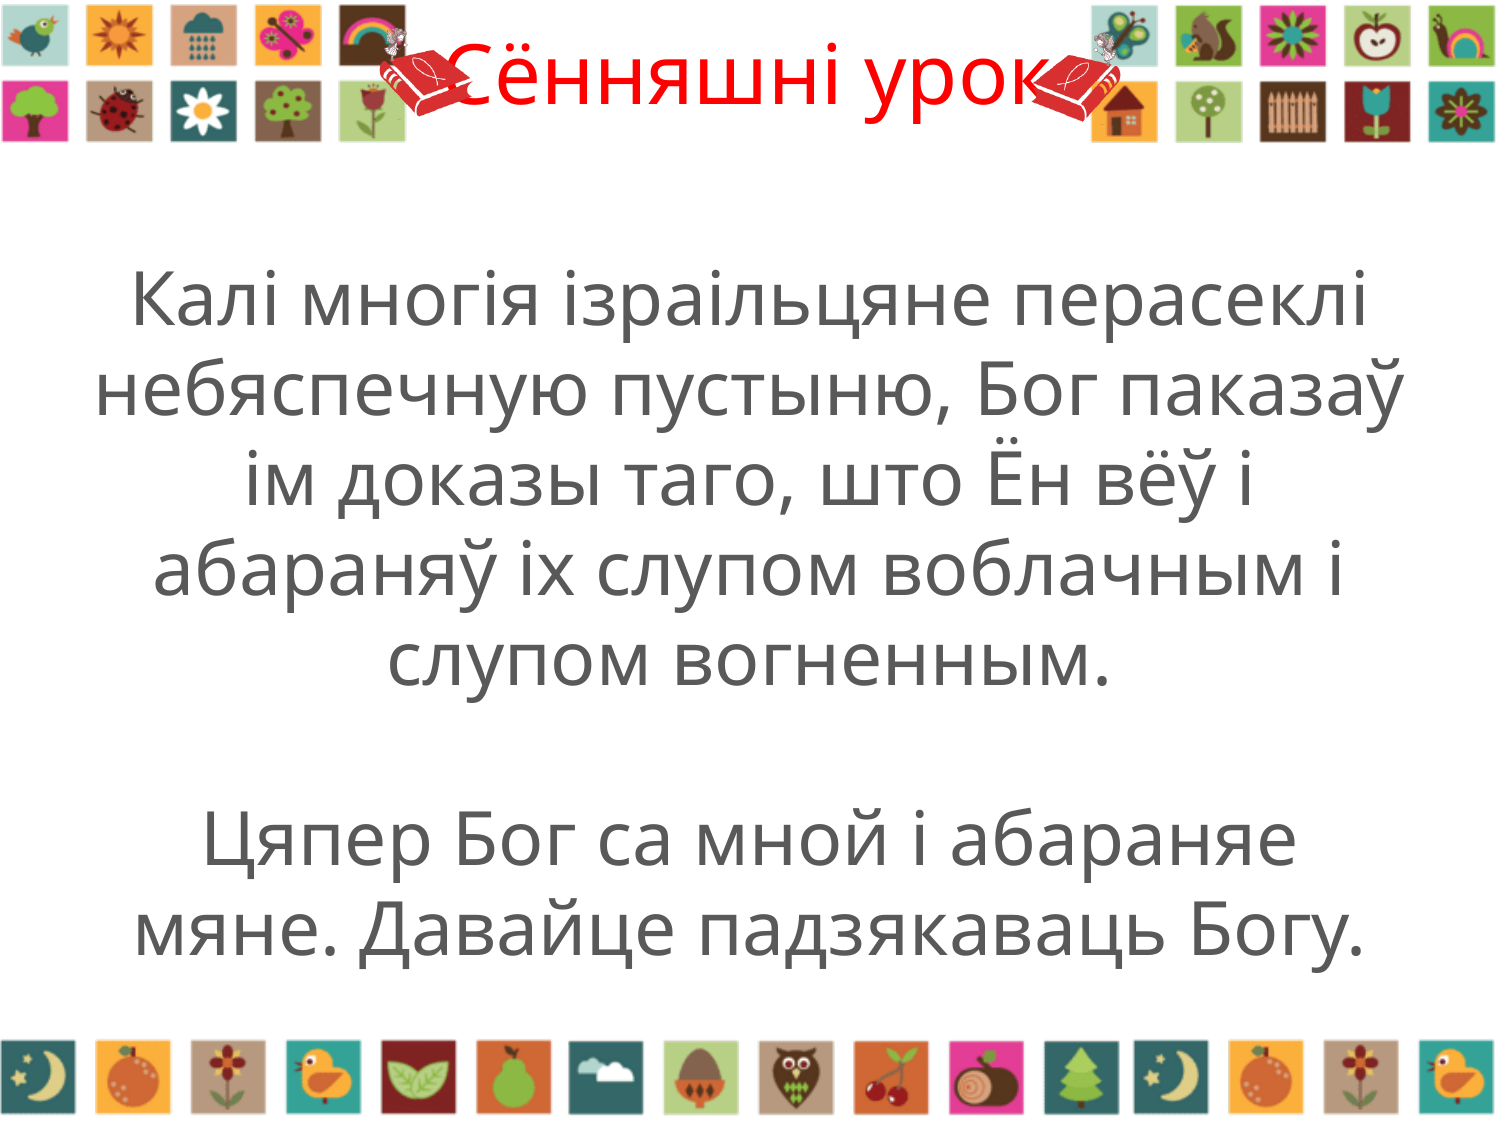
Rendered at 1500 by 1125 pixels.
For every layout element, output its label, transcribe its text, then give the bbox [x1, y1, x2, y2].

text_box Калі многія ізраільцяне перасеклі небяспечную пустыню, Бог паказаў ім доказы таго, што Ён вёў і абараняў іх слупом воблачным і слупом вогненным. Цяпер Бог са мной і абараняе мяне. Давайце падзякаваць Богу. [76, 243, 1424, 979]
picture [0, 3, 505, 150]
picture [998, 3, 1500, 150]
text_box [0, 1028, 1500, 1118]
text_box Сённяшні урок [425, 13, 1078, 129]
